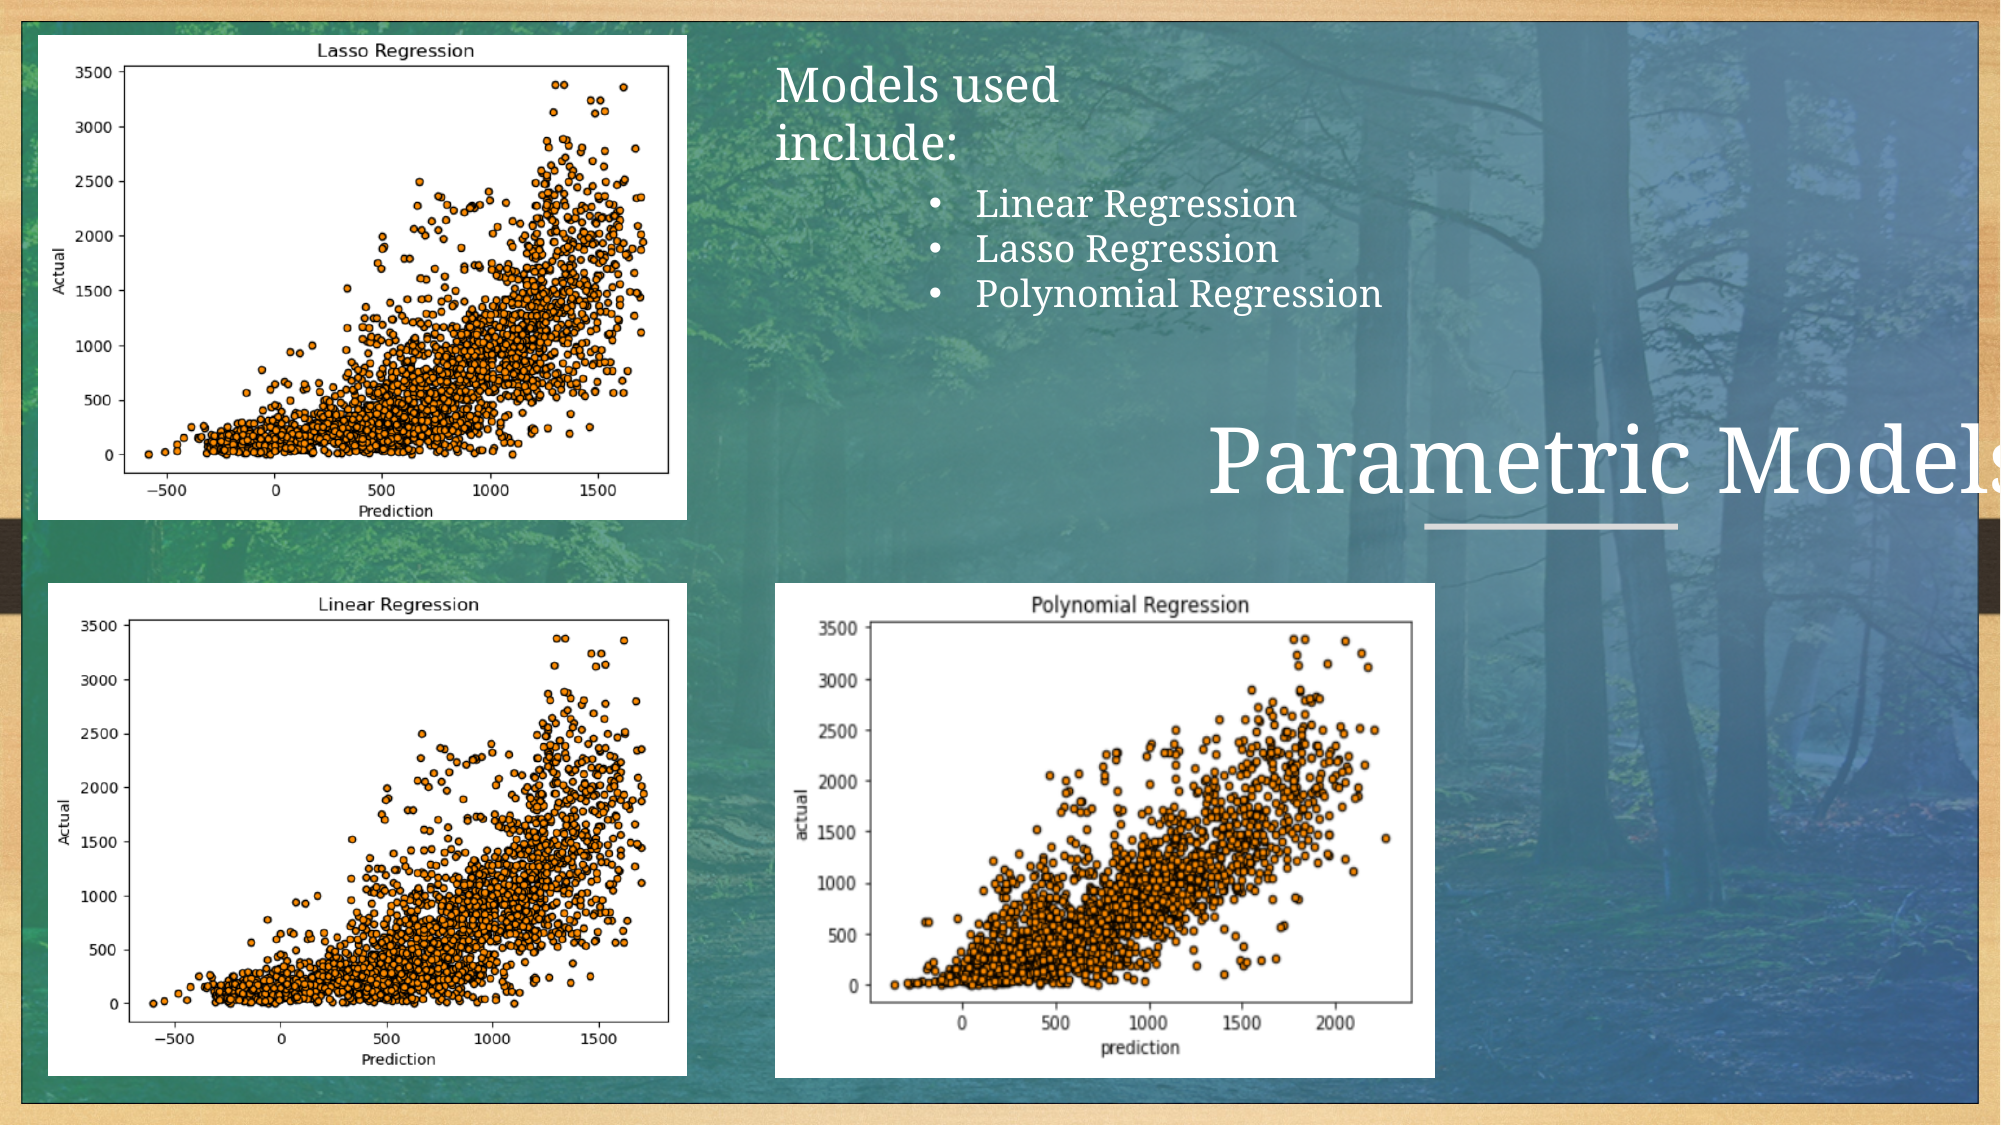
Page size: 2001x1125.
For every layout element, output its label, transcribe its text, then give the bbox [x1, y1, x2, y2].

list Models used include: [775, 47, 1244, 129]
text_box Linear Regression Lasso Regression Polynomial Regression [913, 172, 1399, 368]
title Parametric Models [1207, 327, 2000, 587]
picture [0, 0, 2001, 1125]
